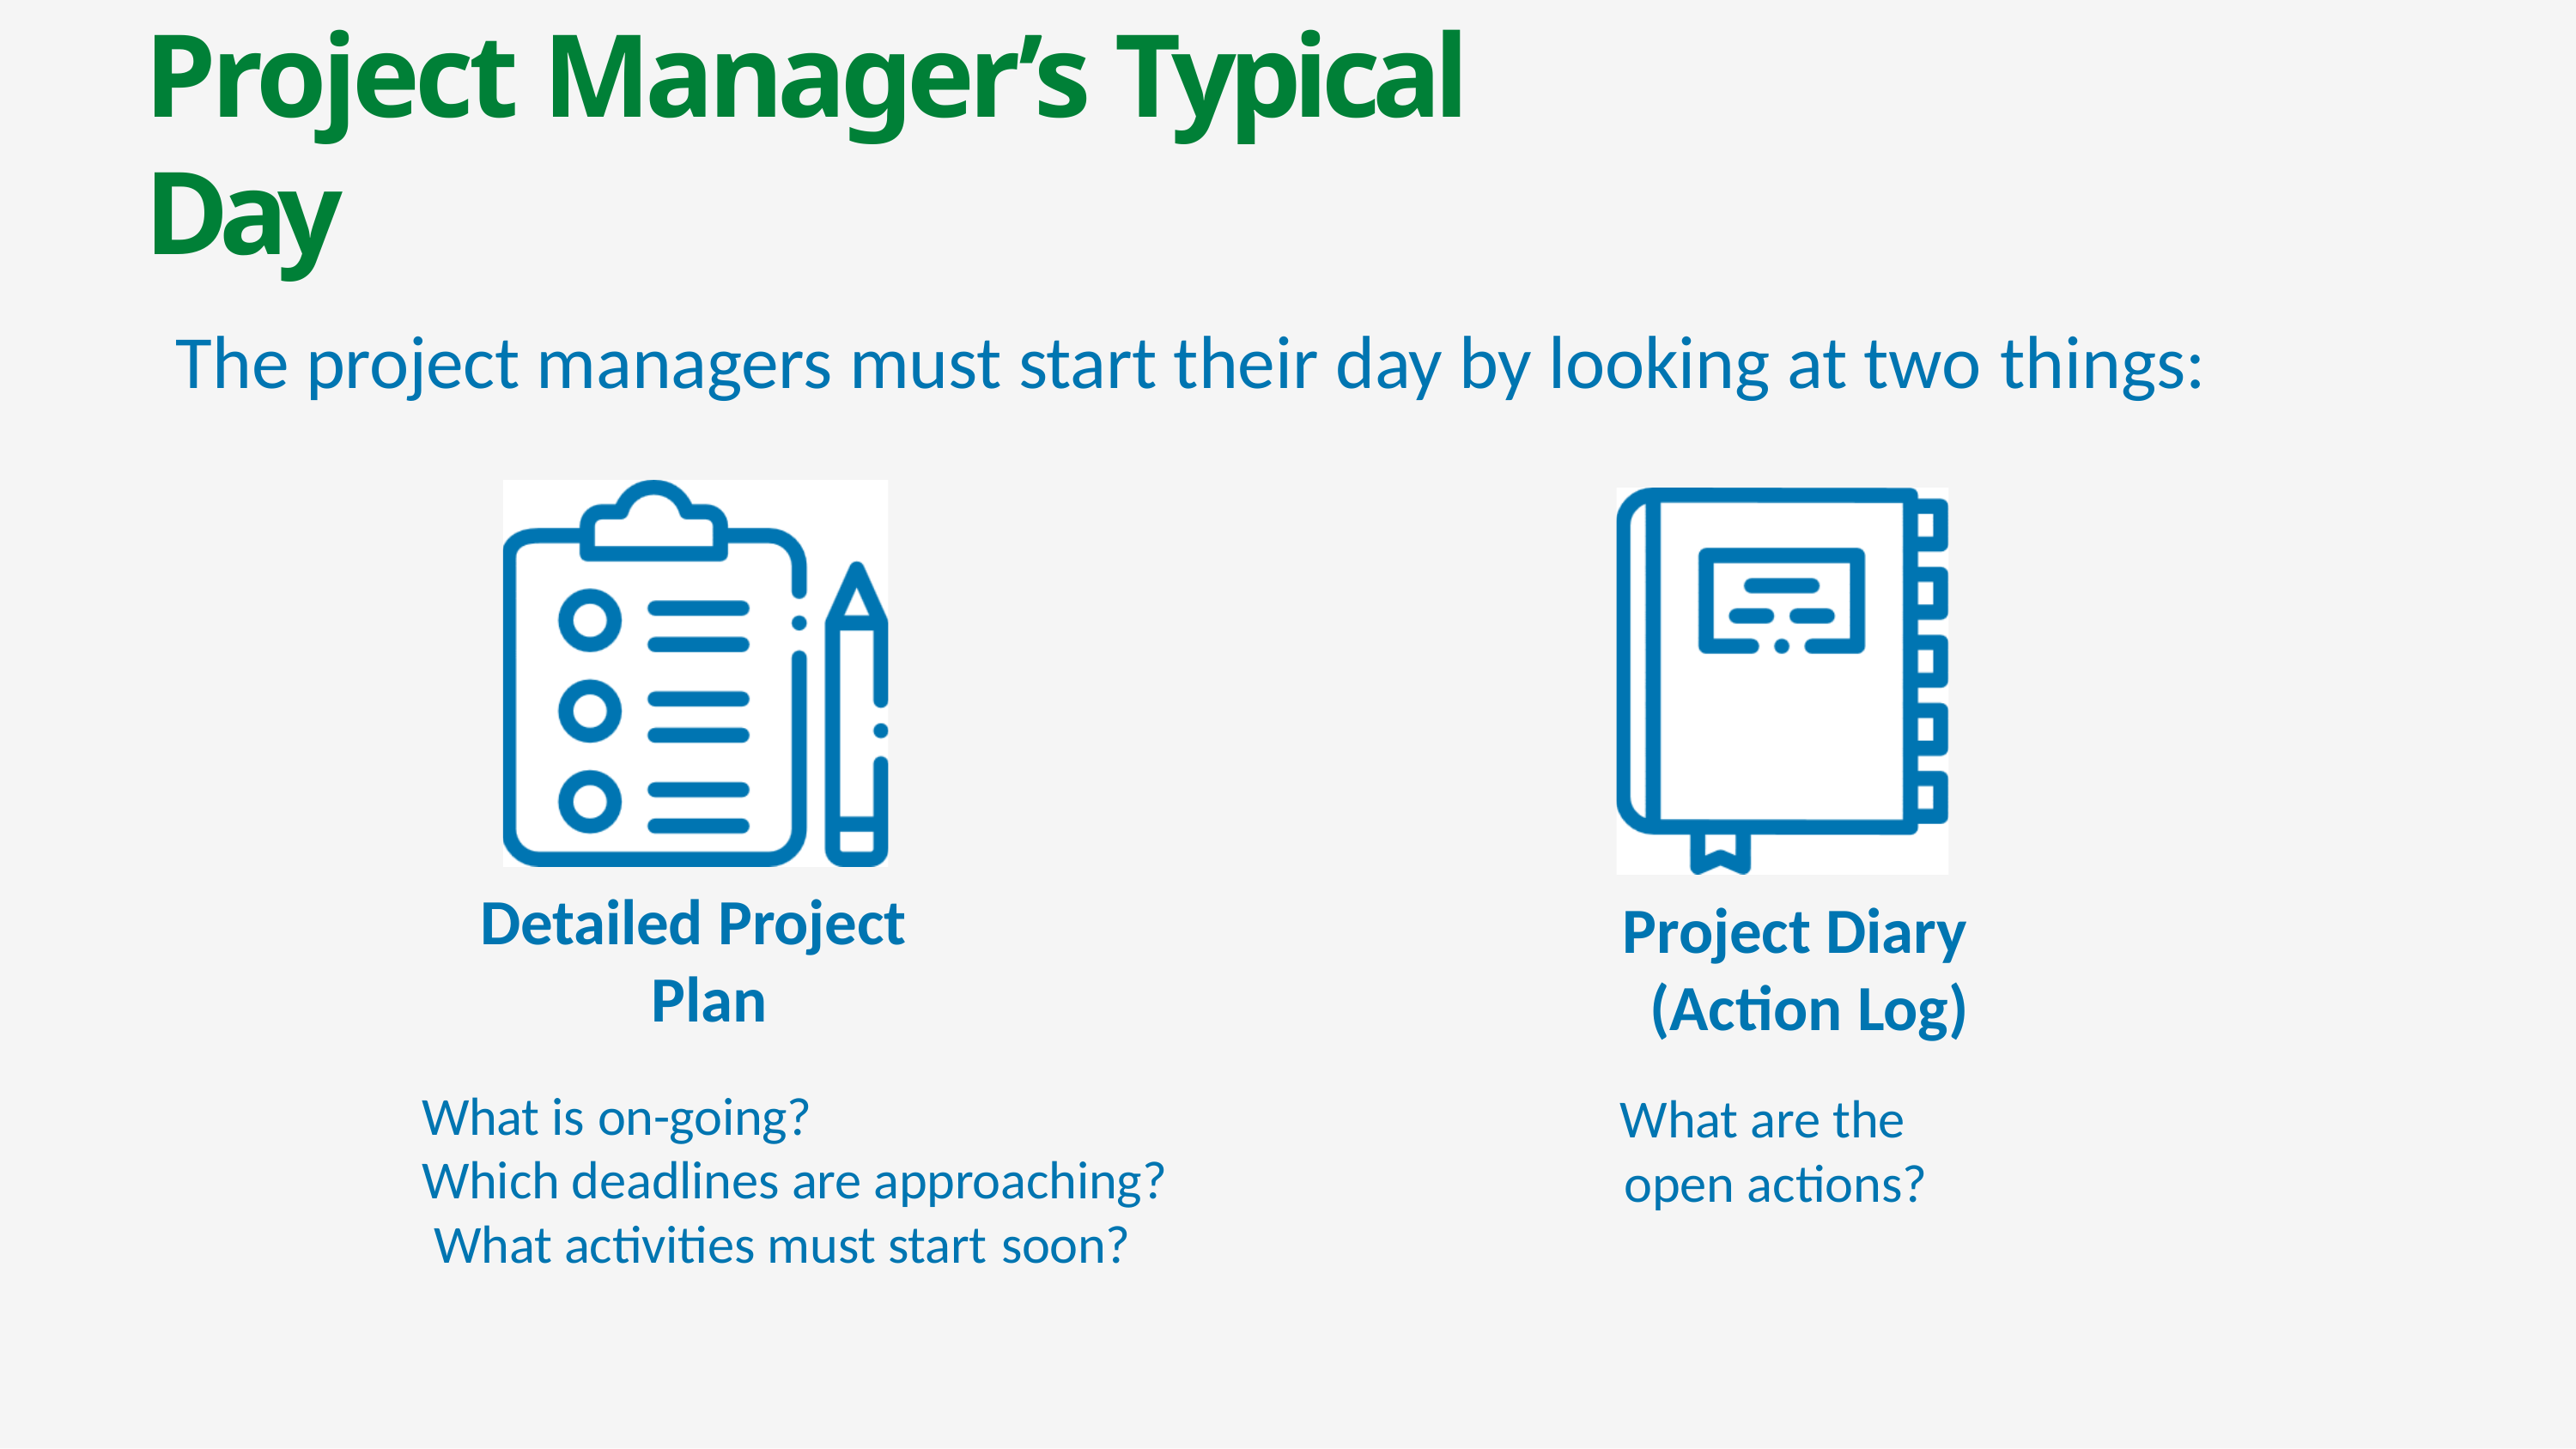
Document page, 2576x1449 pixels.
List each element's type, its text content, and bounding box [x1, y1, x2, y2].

text_box The project managers must start their day by looking at two things: [173, 311, 2221, 404]
text_box What is on-going? Which deadlines are approaching? What activities must start soon? [419, 1078, 1176, 1275]
text_box Project Diary (Action Log) What are the open actions? [1619, 885, 2231, 1213]
text_box [1616, 488, 1949, 875]
title Project Manager’s Typical Day [142, 0, 1567, 278]
text_box [502, 480, 889, 867]
text_box Detailed Project Plan [477, 877, 913, 1035]
